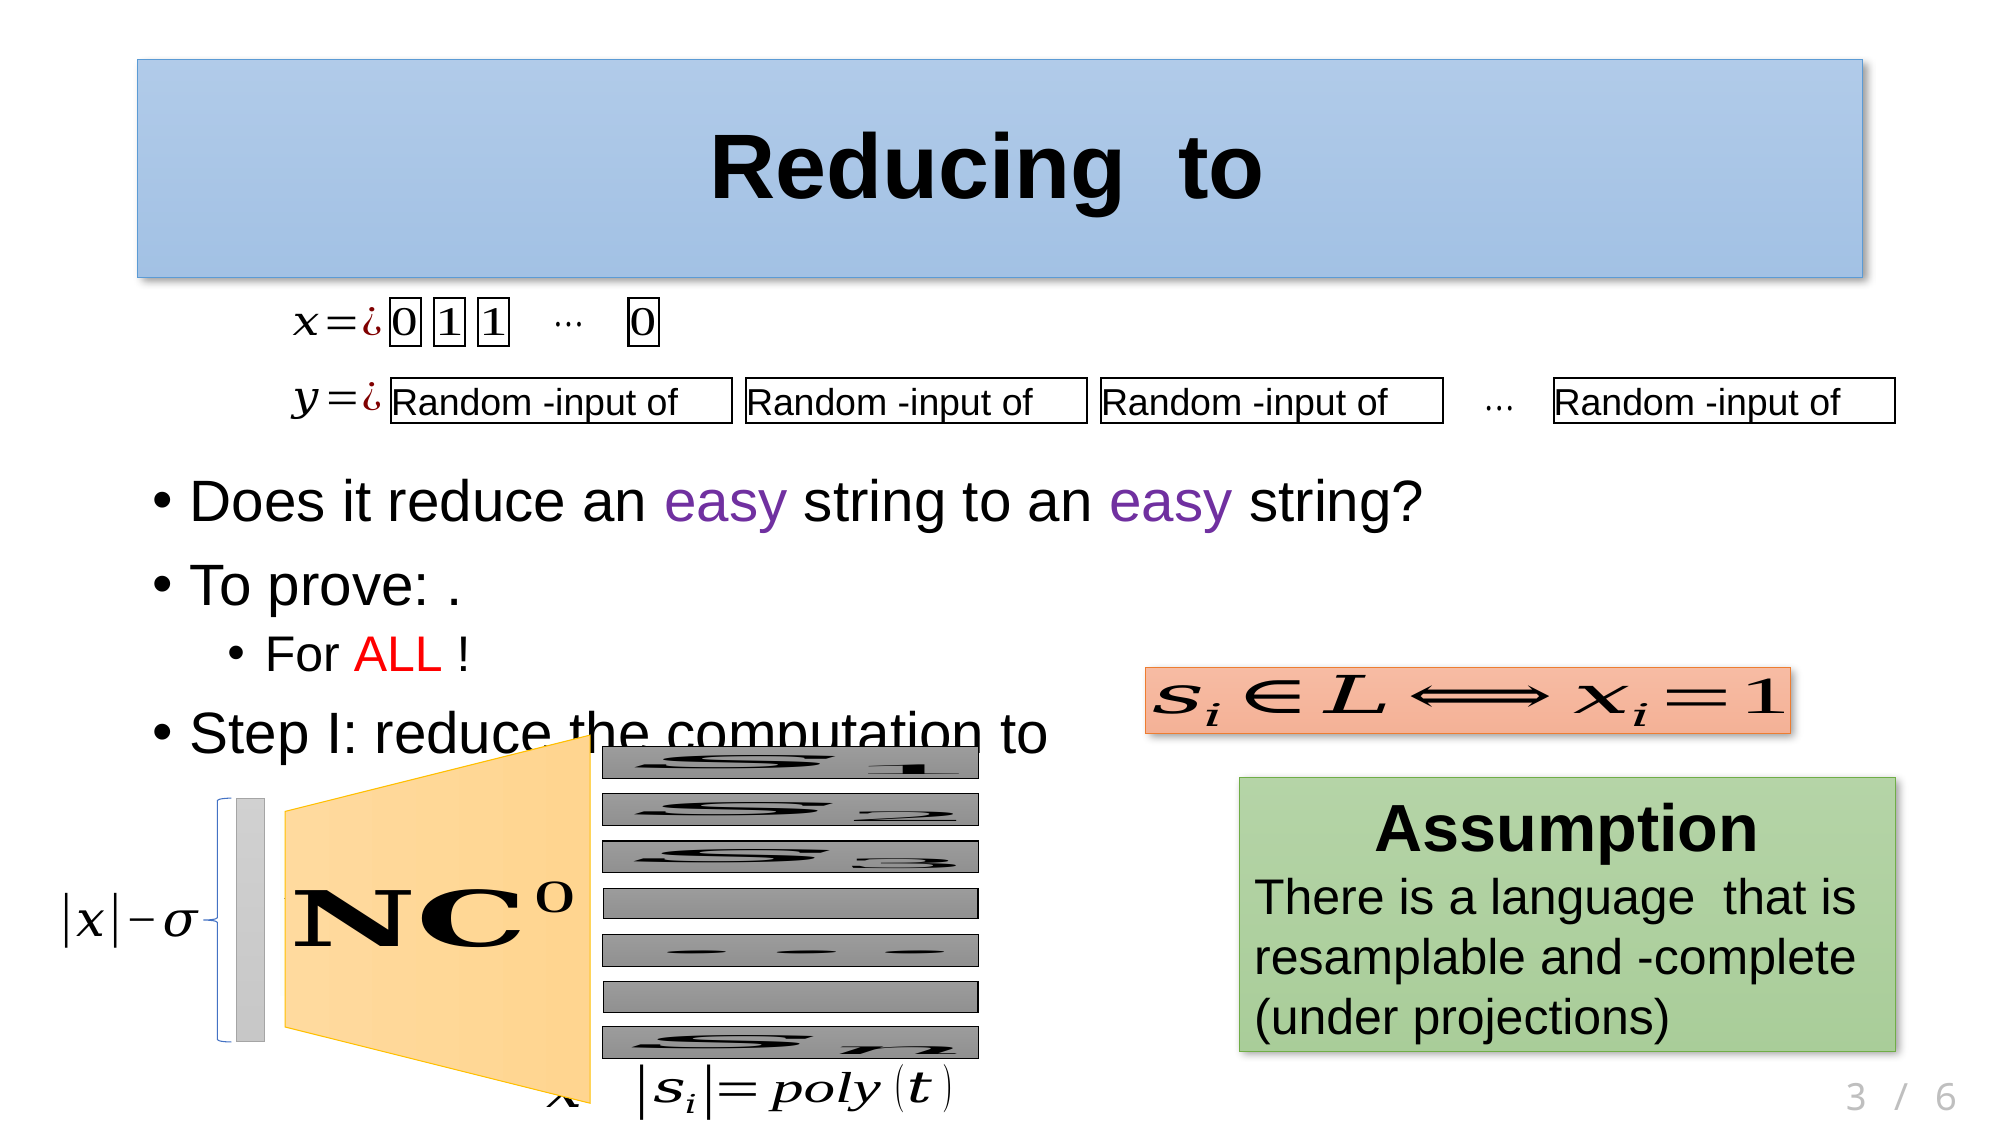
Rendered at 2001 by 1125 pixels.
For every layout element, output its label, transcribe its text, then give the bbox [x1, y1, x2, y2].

text_box [603, 981, 979, 1013]
text_box [603, 888, 979, 919]
text_box 3 / 6 [1807, 1065, 2000, 1125]
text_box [285, 735, 591, 1104]
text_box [56, 747, 585, 1121]
